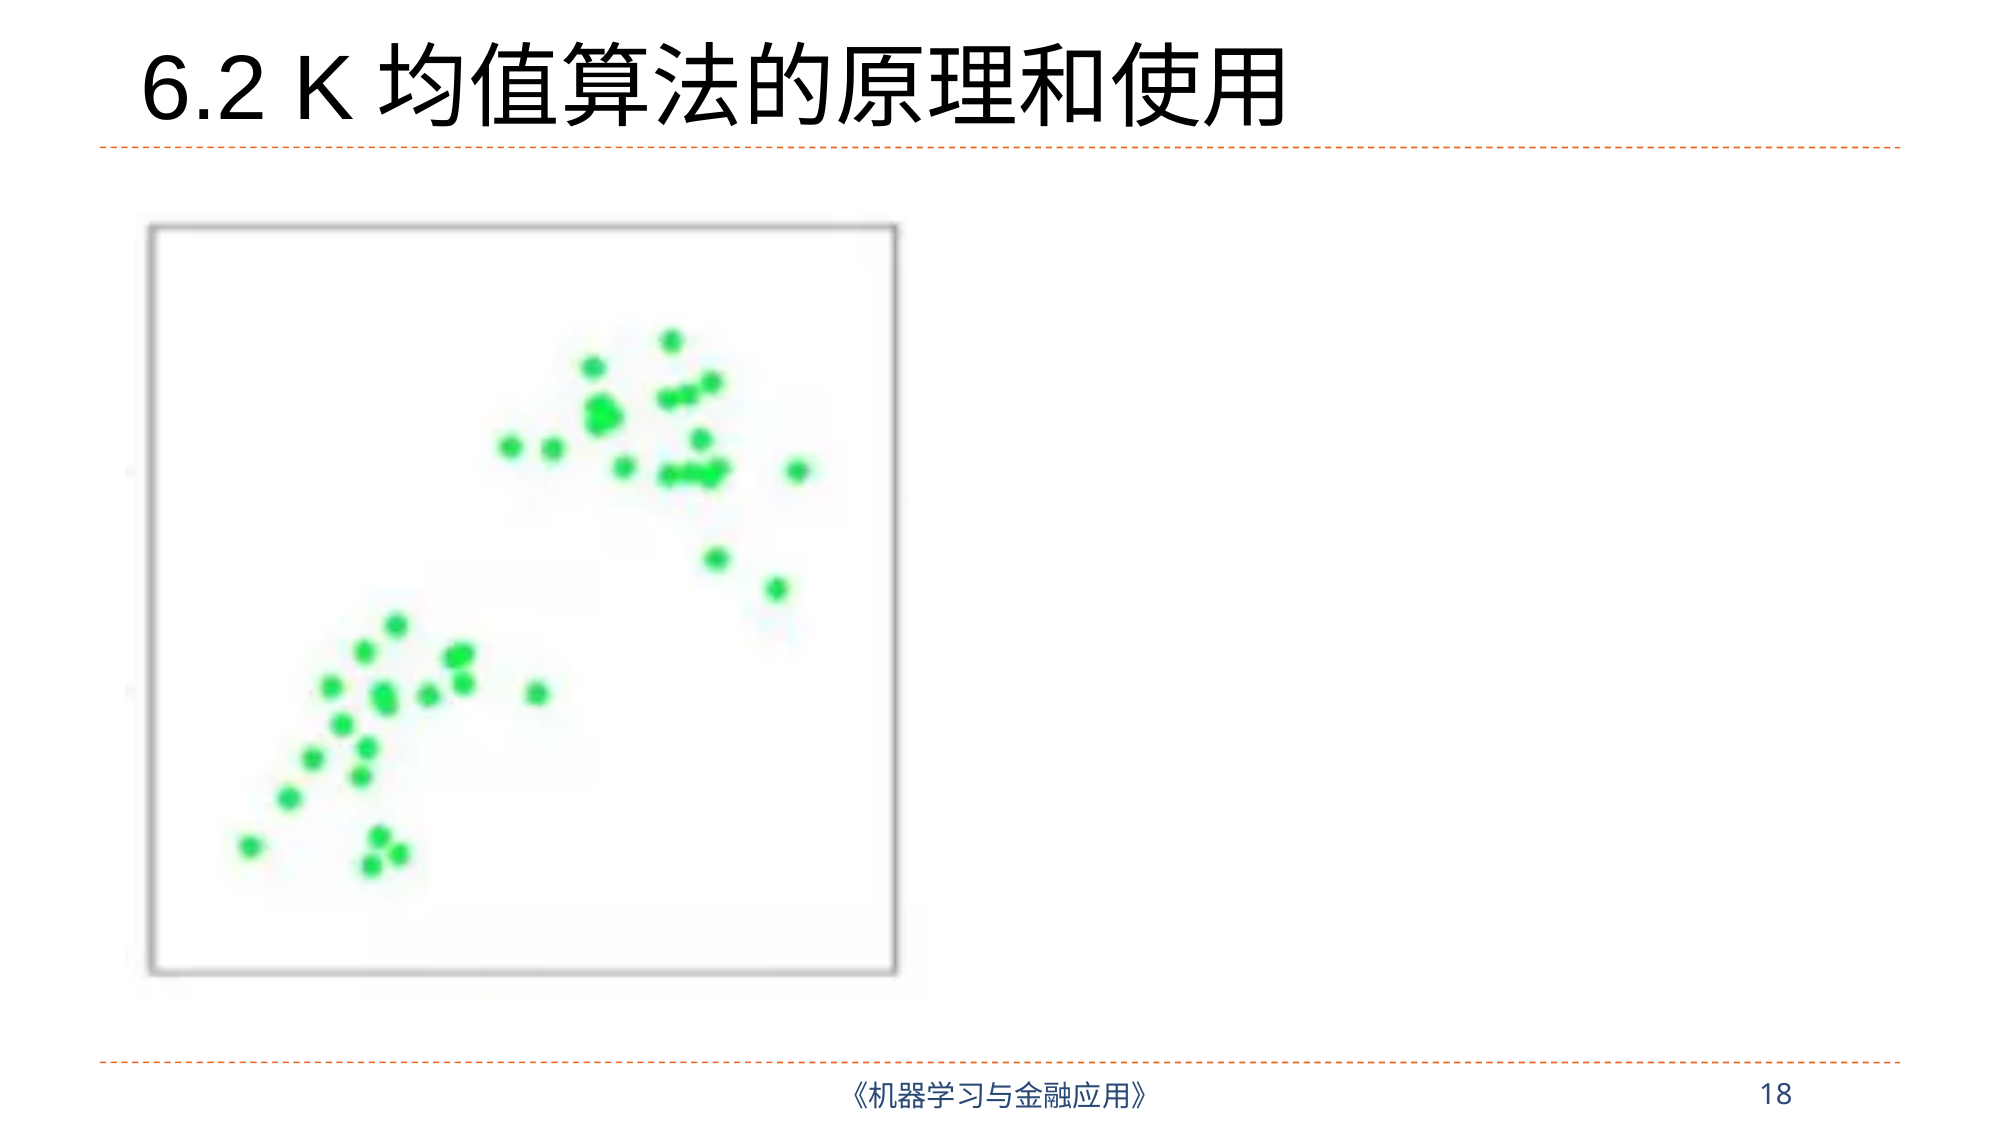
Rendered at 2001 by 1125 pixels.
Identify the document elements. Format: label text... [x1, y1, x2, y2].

title 6.2 K均值算法的原理和使用 [99, 24, 1900, 146]
picture [124, 212, 931, 1001]
